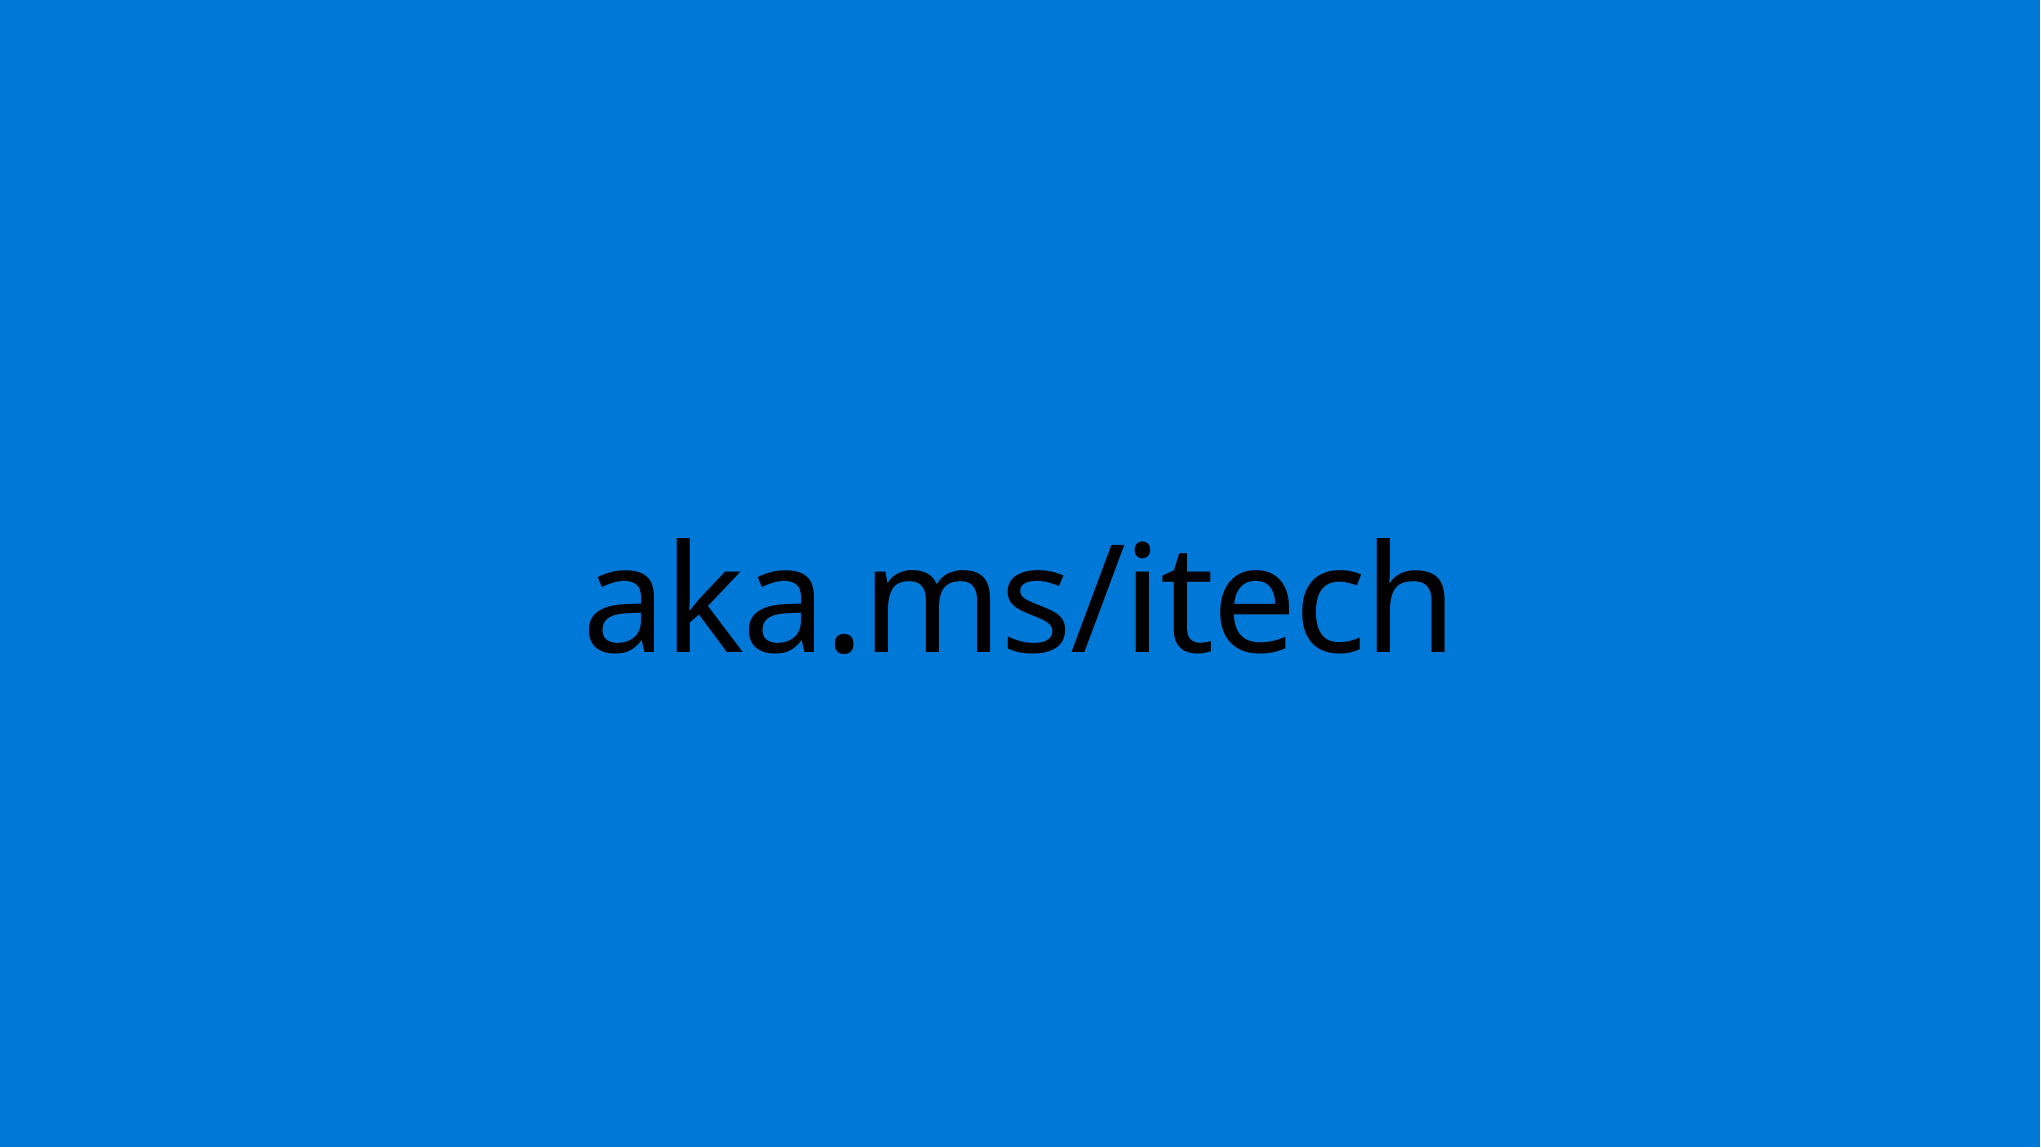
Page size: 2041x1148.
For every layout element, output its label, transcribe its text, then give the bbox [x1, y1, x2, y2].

title aka.ms/itech [0, 507, 2041, 702]
